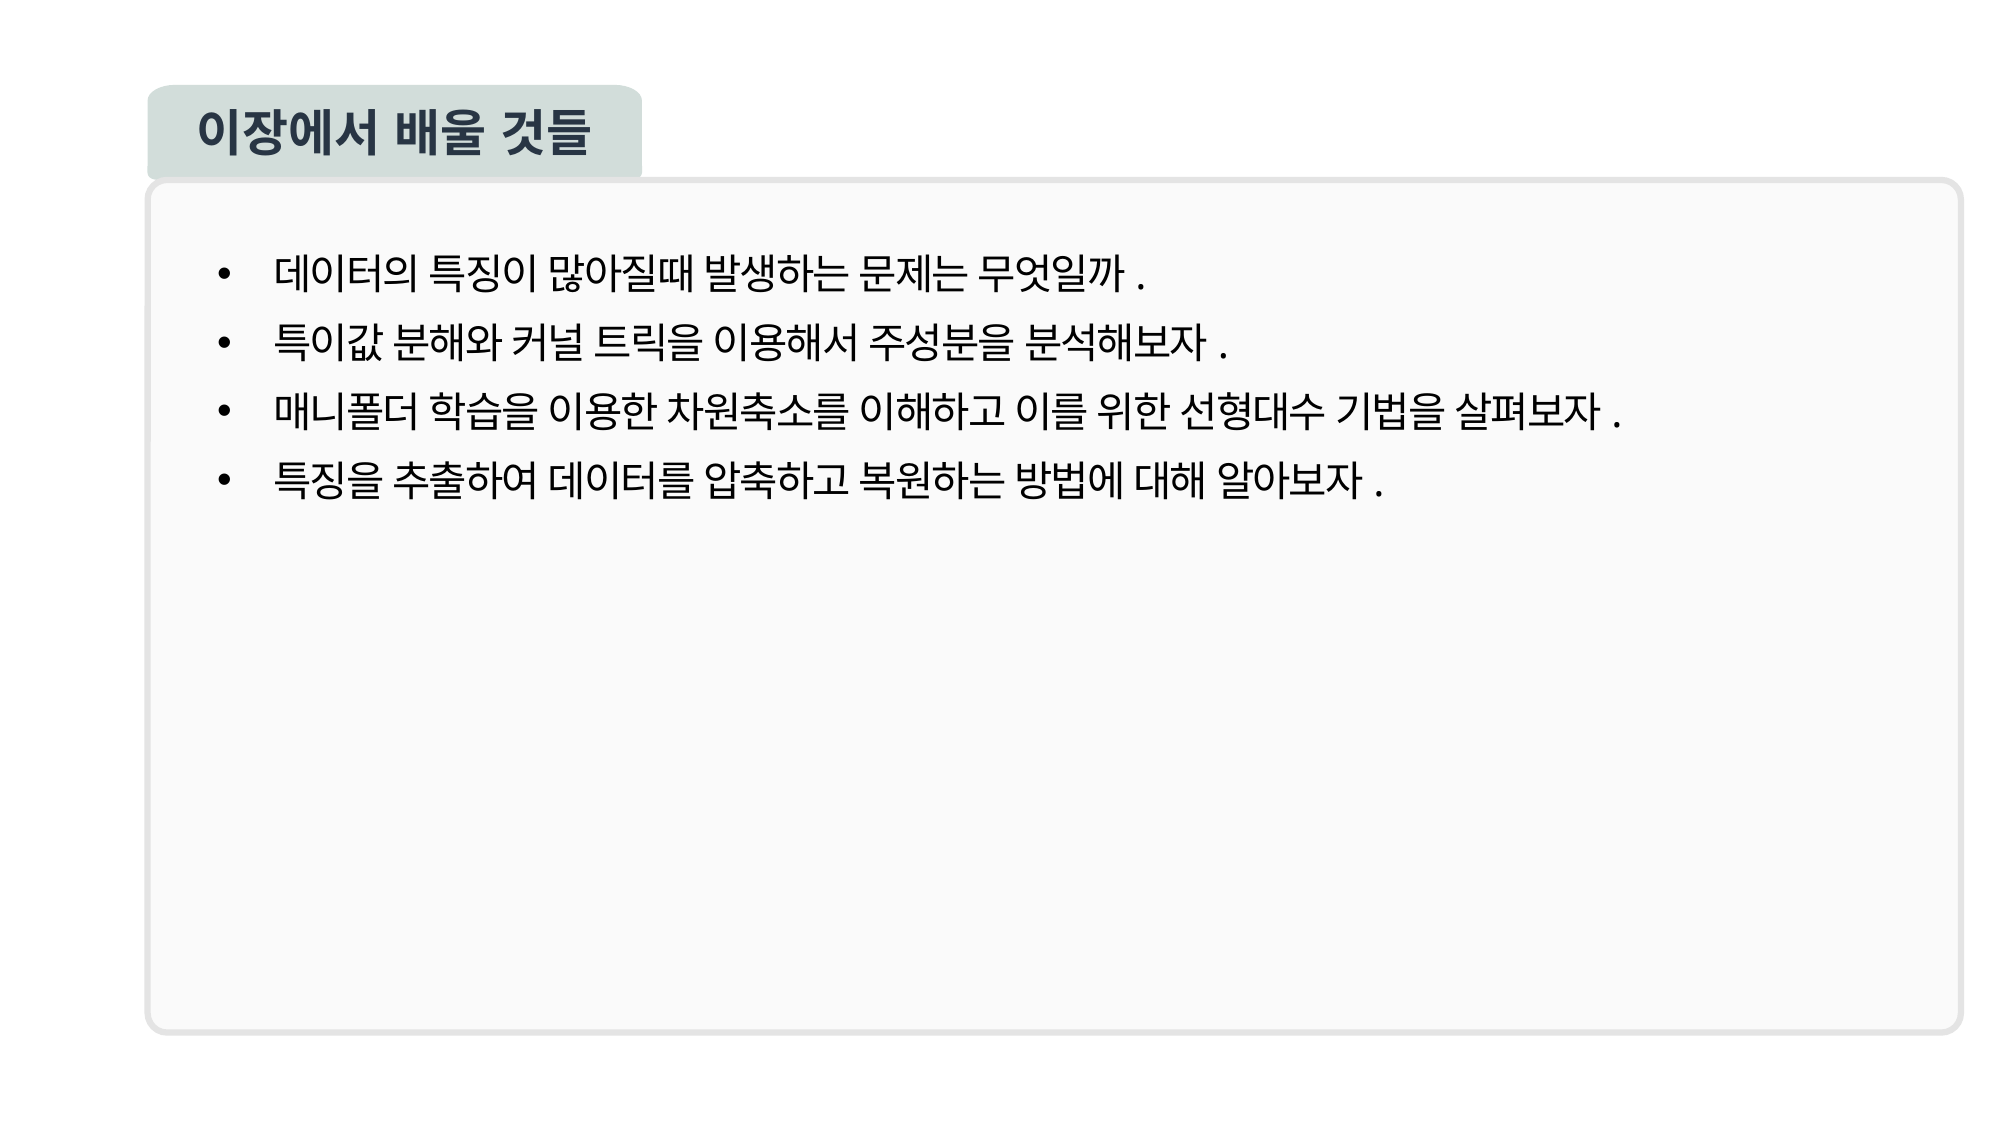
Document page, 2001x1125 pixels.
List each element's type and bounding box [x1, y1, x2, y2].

text_box [147, 84, 1961, 1033]
